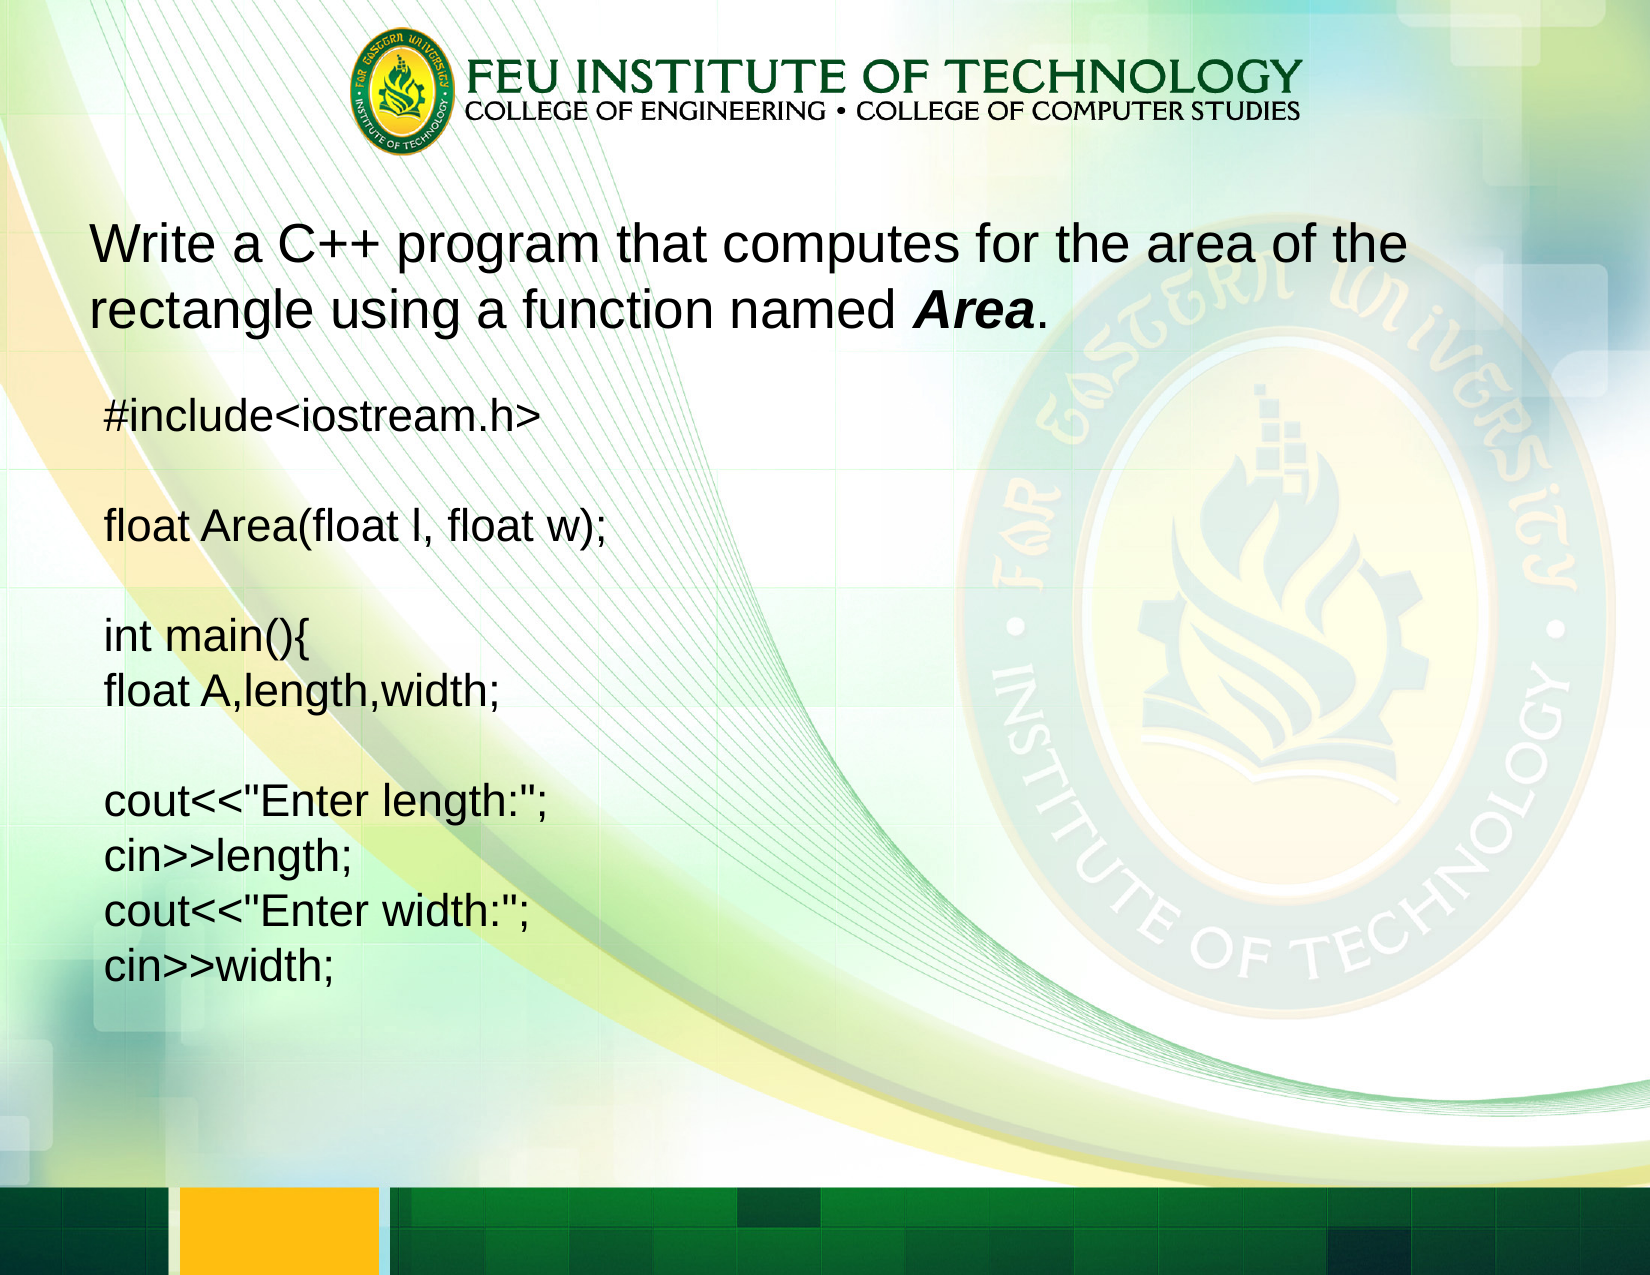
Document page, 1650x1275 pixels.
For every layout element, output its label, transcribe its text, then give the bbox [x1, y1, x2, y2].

picture [0, 0, 1650, 1275]
text_box Write a C++ program that computes for the area of the rectangle using a function named Area. [75, 199, 1547, 347]
text_box #include<iostream.h> float Area(float l, float w); int main(){ float A,length,width; cout<<"Enter length:"; cin>>length; cout<<"Enter width:"; cin>>width; [88, 378, 1588, 999]
